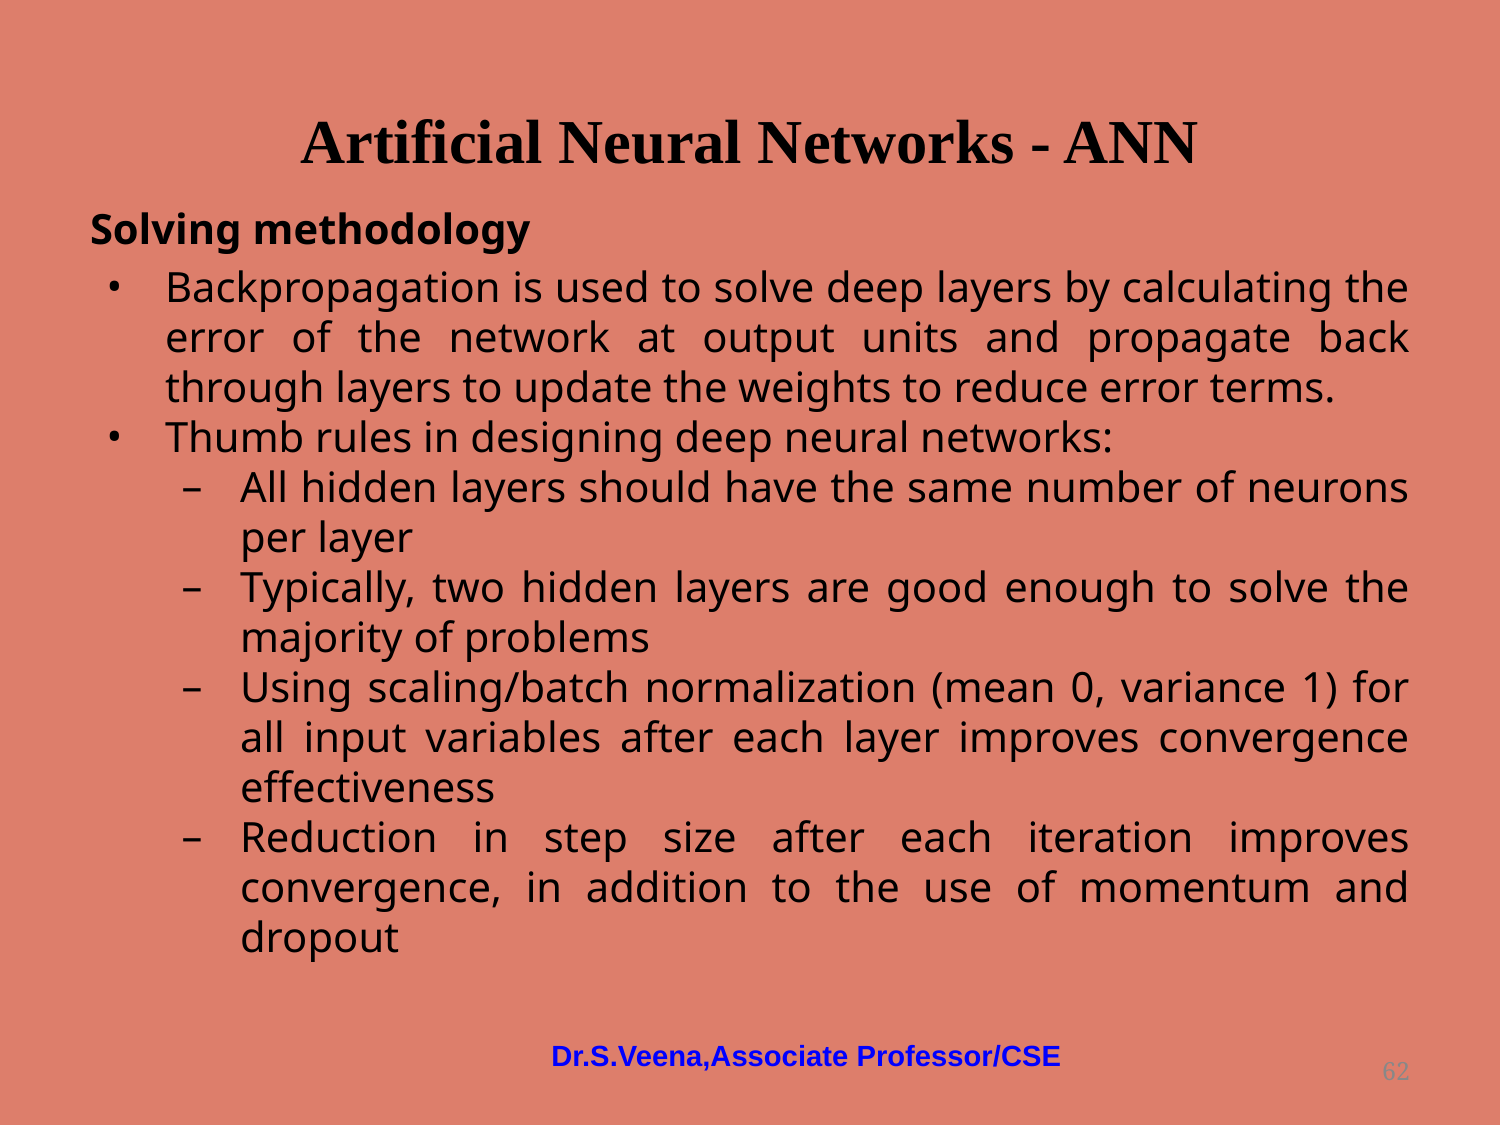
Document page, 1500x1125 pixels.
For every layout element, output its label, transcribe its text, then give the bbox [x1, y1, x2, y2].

list Solving methodology Backpropagation is used to solve deep layers by calculating the error of the network at output units and propagate back through layers to update the weights to reduce error terms. Thumb rules in designing deep neural networks: All hidden layers should have the same number of neurons per layer Typically, two hidden layers are good enough to solve the majority of problems Using scaling/batch normalization (mean 0, variance 1) for all input variables after each layer improves convergence effectiveness Reduction in step size after each iteration improves convergence, in addition to the use of momentum and dropout [75, 195, 1425, 993]
title Artificial Neural Networks - ANN [75, 45, 1425, 195]
footer Dr.S.Veena,Associate Professor/CSE [512, 1042, 1101, 1103]
slide_number ‹#› [1101, 1042, 1425, 1103]
